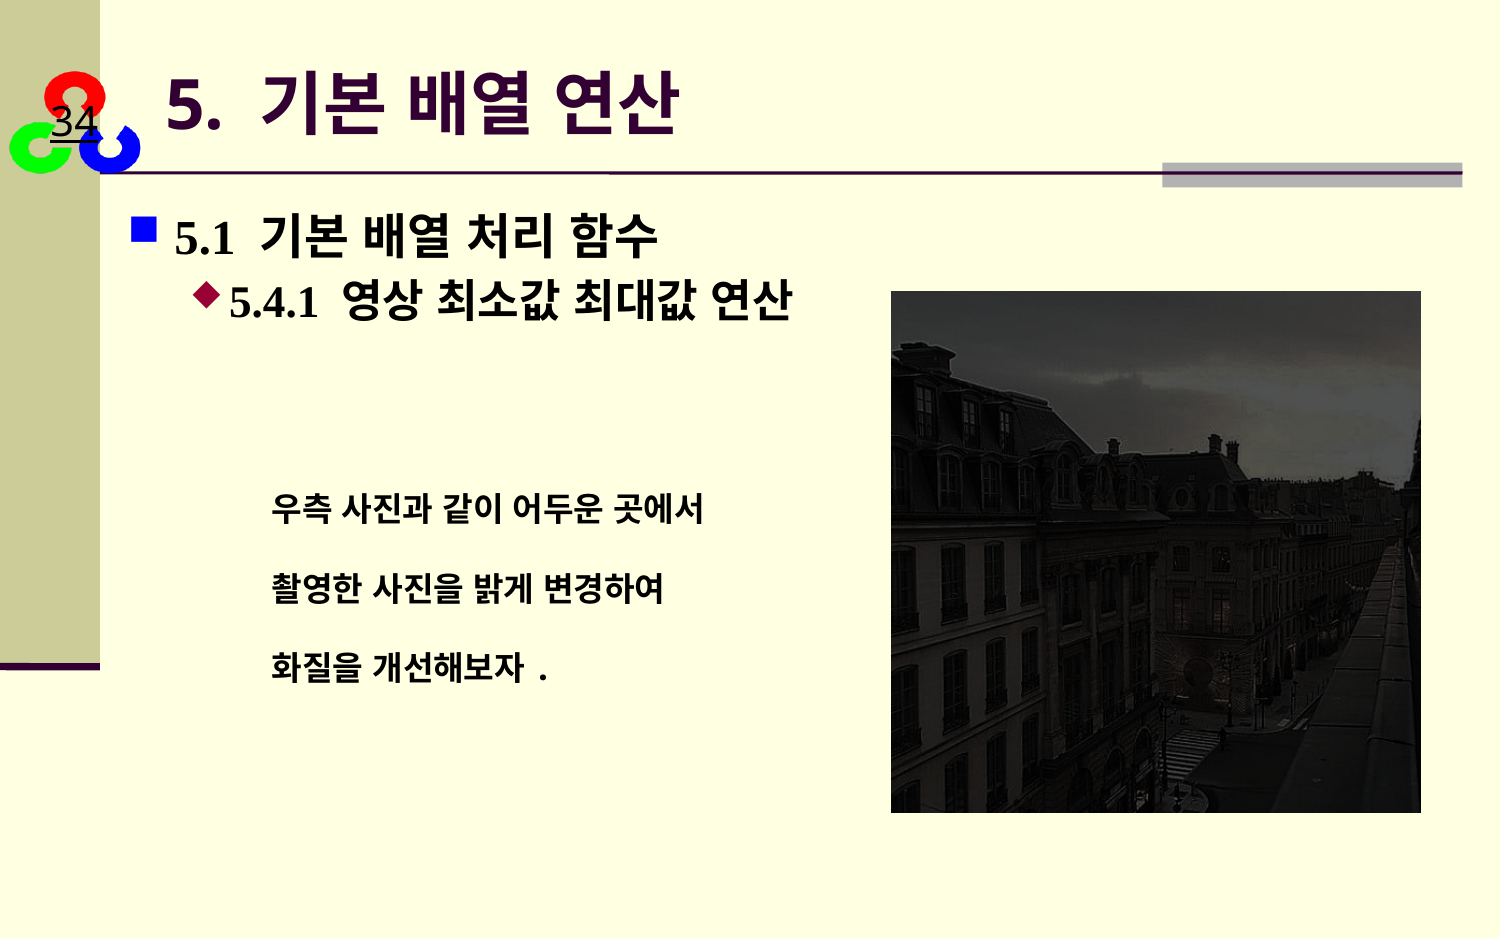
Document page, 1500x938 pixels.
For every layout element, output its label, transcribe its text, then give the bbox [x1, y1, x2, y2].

text_box 우측 사진과 같이 어두운 곳에서 촬영한 사진을 밝게 변경하여 화질을 개선해보자. [257, 480, 809, 695]
list 5.1 기본 배열 처리 함수 5.4.1 영상 최소값 최대값 연산 [112, 197, 1463, 876]
picture [891, 291, 1421, 814]
picture [0, 62, 149, 179]
title 5. 기본 배열 연산 [149, 37, 1463, 167]
